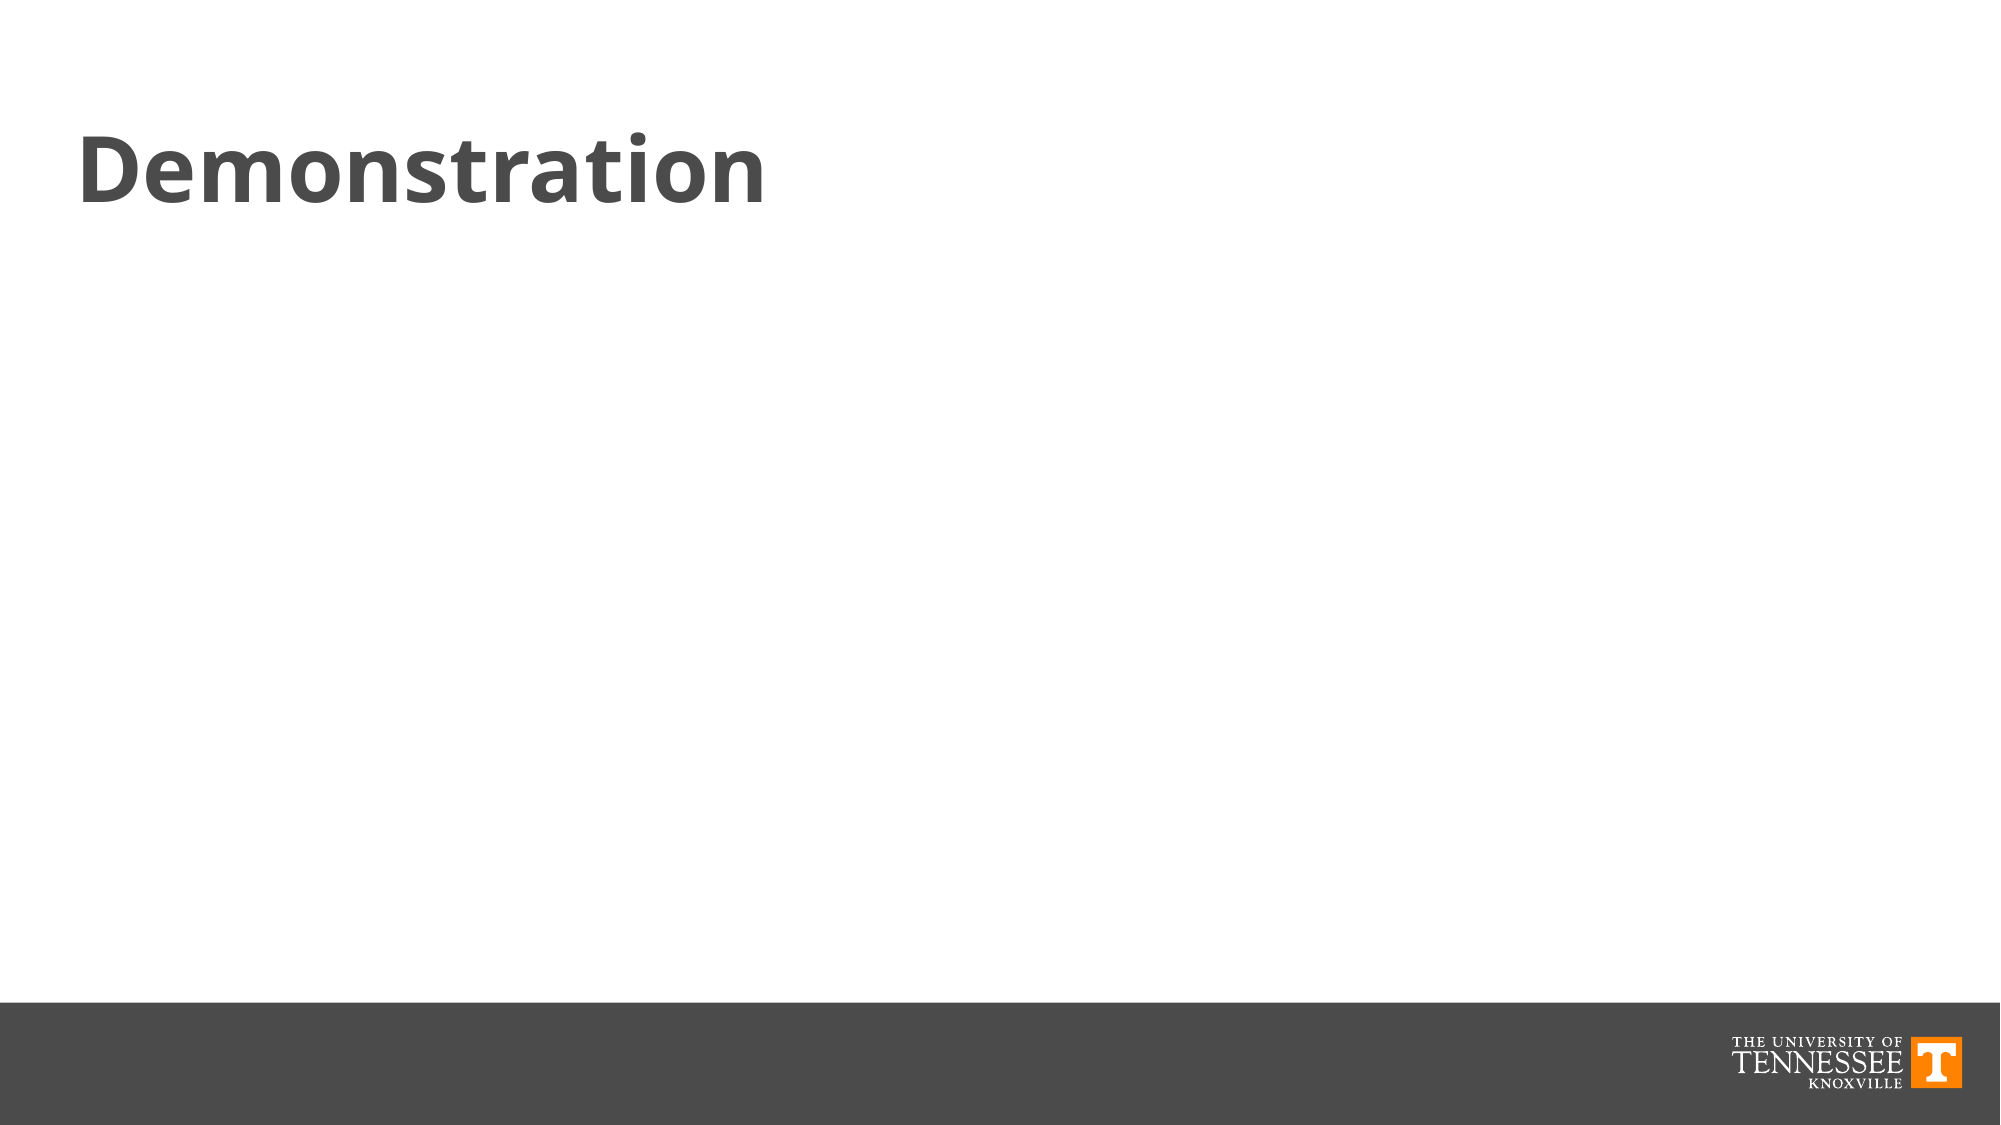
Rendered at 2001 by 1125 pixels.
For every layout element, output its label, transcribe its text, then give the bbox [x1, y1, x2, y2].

title Demonstration [75, 37, 1925, 222]
